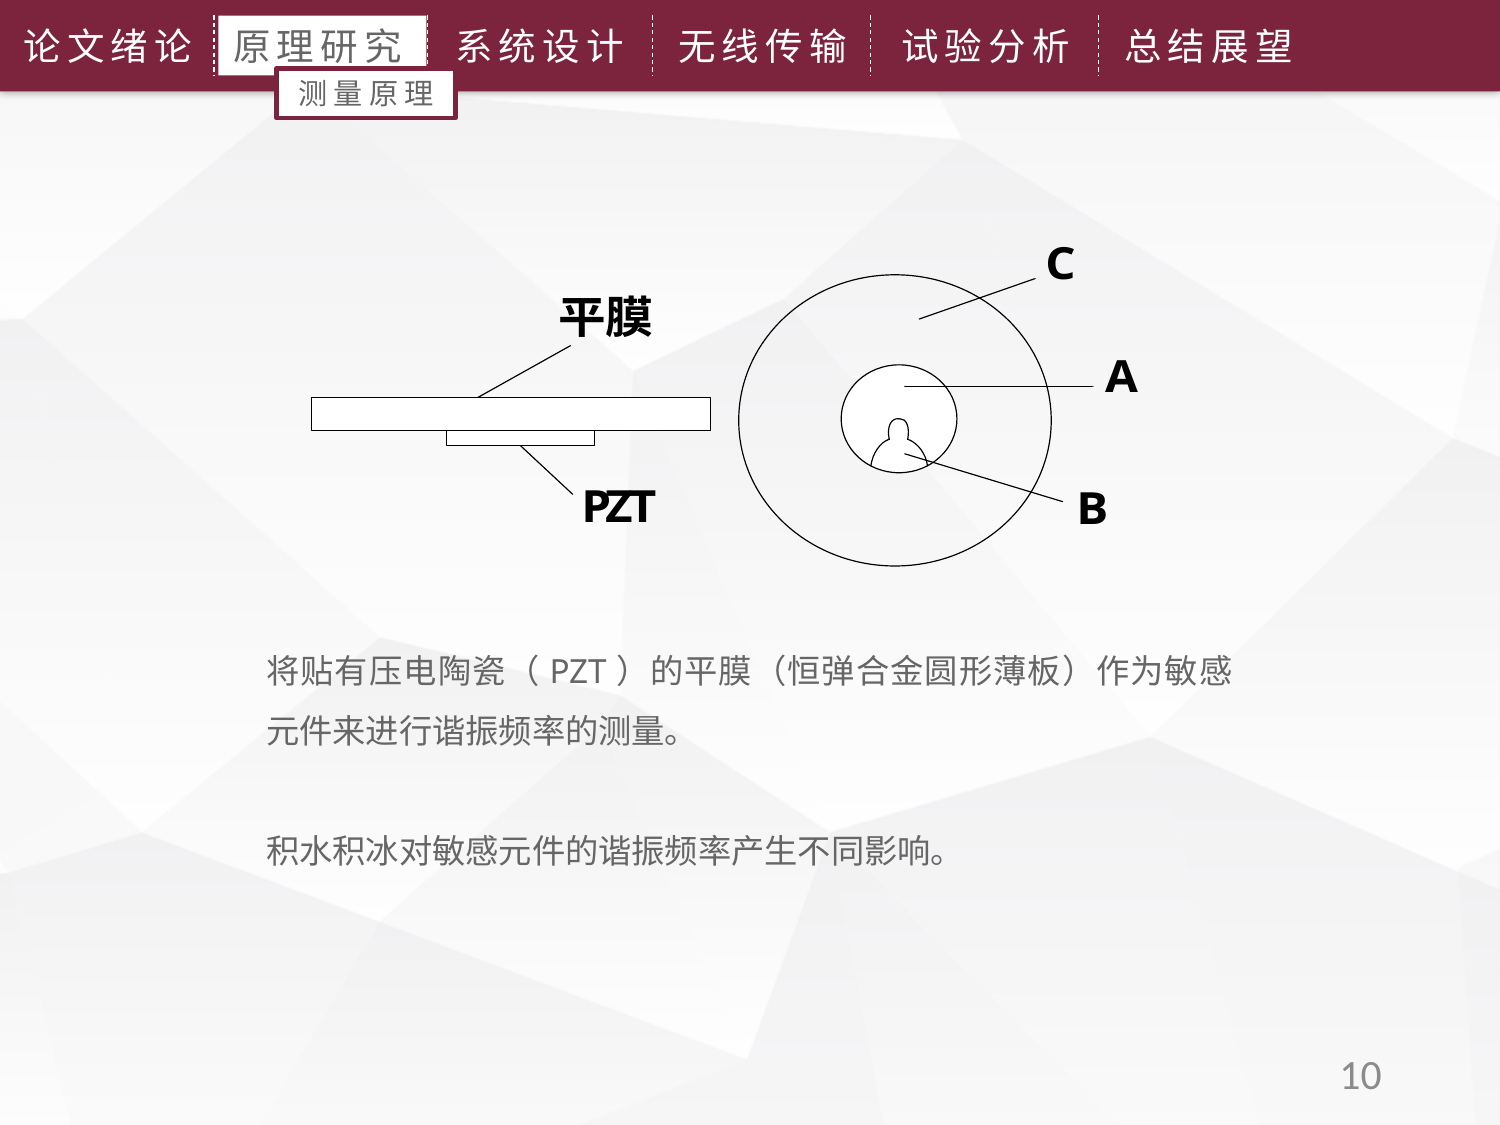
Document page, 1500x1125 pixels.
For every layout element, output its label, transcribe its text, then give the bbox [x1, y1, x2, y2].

slide_number 10 [1059, 1042, 1397, 1103]
text_box 测量原理 [276, 68, 456, 119]
text_box 将贴有压电陶瓷（PZT）的平膜（恒弹合金圆形薄板）作为敏感元件来进行谐振频率的测量。 积水积冰对敏感元件的谐振频率产生不同影响。 [251, 623, 1249, 878]
text_box 总结展望 [1109, 15, 1322, 76]
text_box 论文绪论 [8, 15, 213, 76]
text_box 原理研究 [218, 15, 427, 76]
text_box 无线传输 [871, 15, 876, 76]
text_box 系统设计 [440, 15, 652, 76]
picture [0, 92, 1500, 1125]
text_box [0, 0, 1500, 92]
text_box 试验分析 [886, 15, 1098, 76]
text_box 无线传输 [663, 15, 870, 76]
